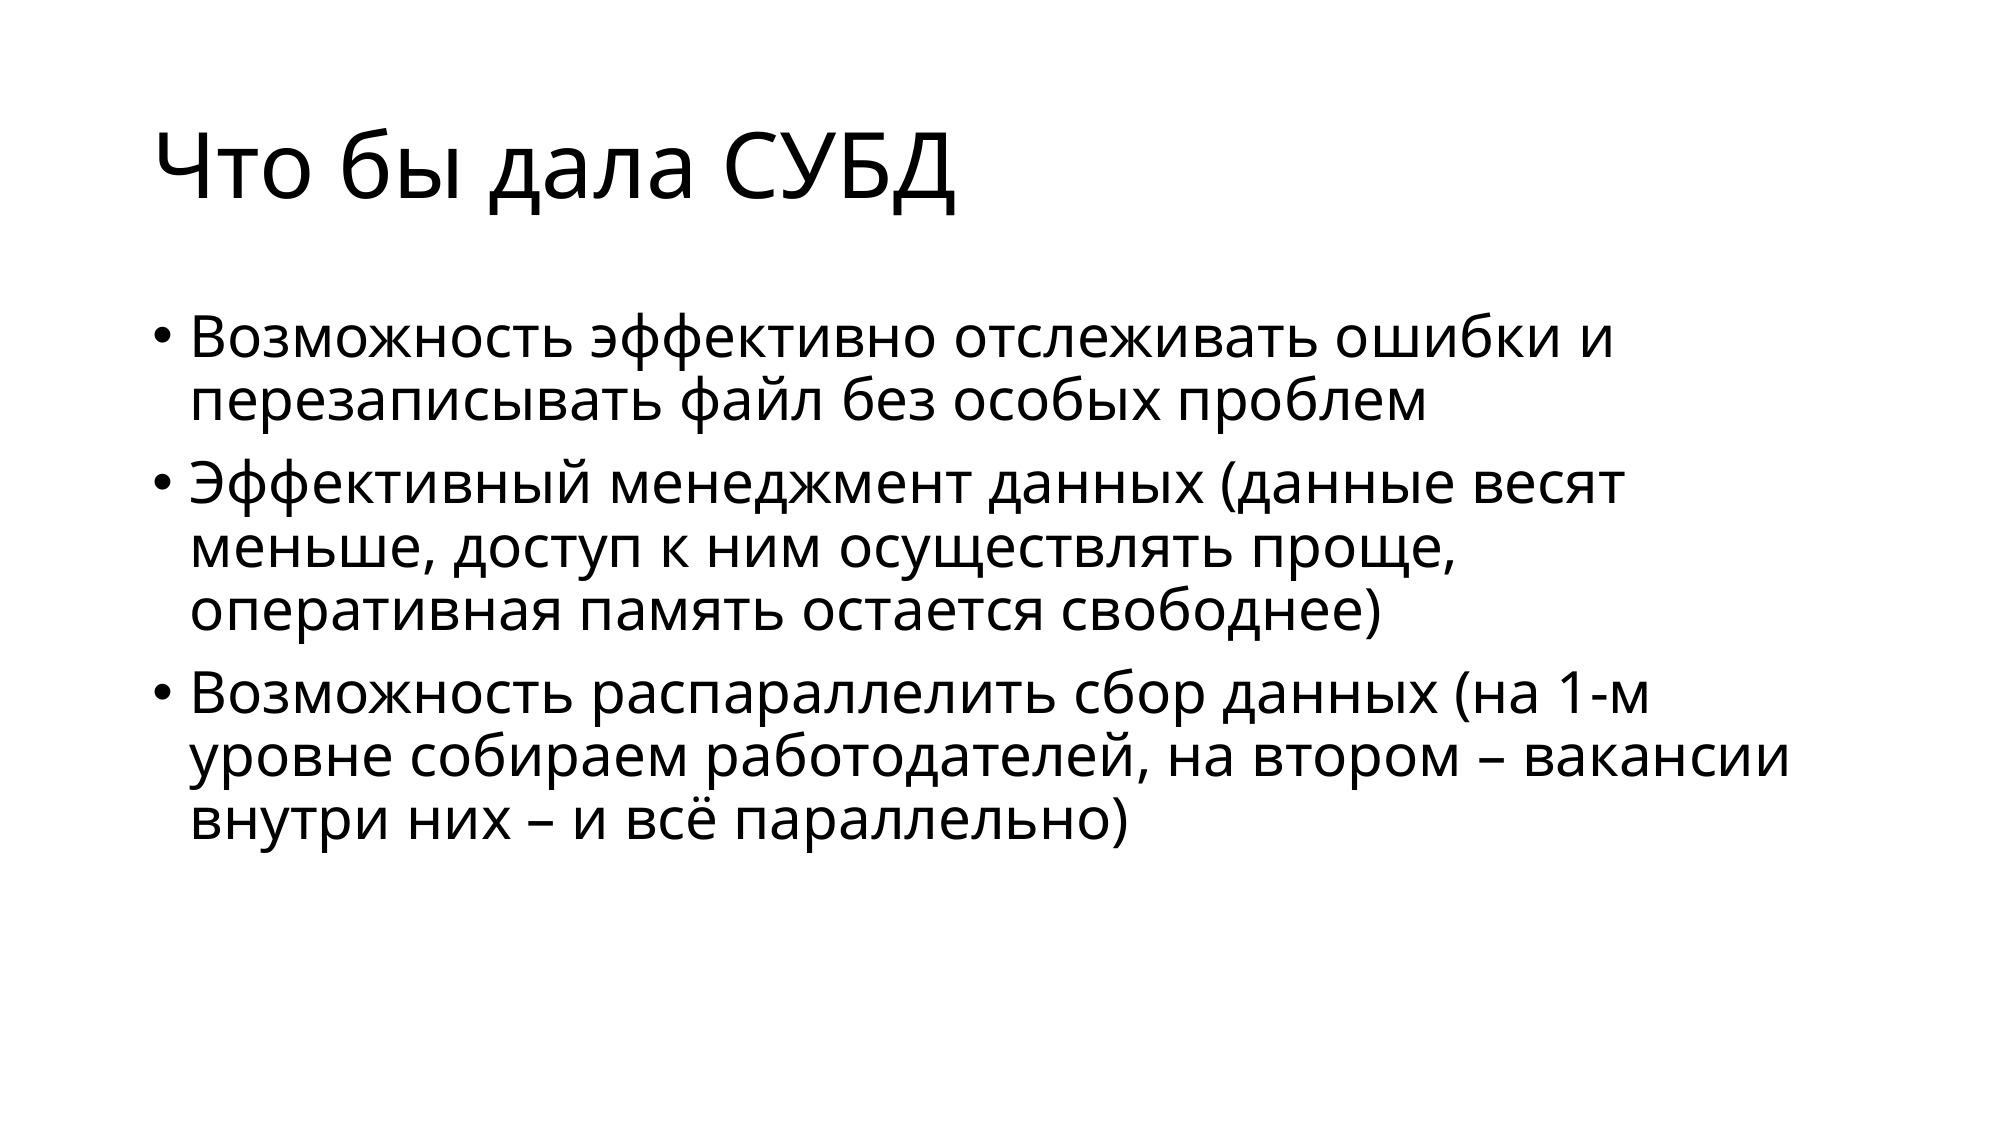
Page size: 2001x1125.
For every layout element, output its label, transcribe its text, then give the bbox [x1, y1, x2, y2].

title Что бы дала СУБД [137, 59, 1863, 278]
list Возможность эффективно отслеживать ошибки и перезаписывать файл без особых проблем Эффективный менеджмент данных (данные весят меньше, доступ к ним осуществлять проще, оперативная память остается свободнее) Возможность распараллелить сбор данных (на 1-м уровне собираем работодателей, на втором – вакансии внутри них – и всё параллельно) [137, 299, 1863, 1014]
